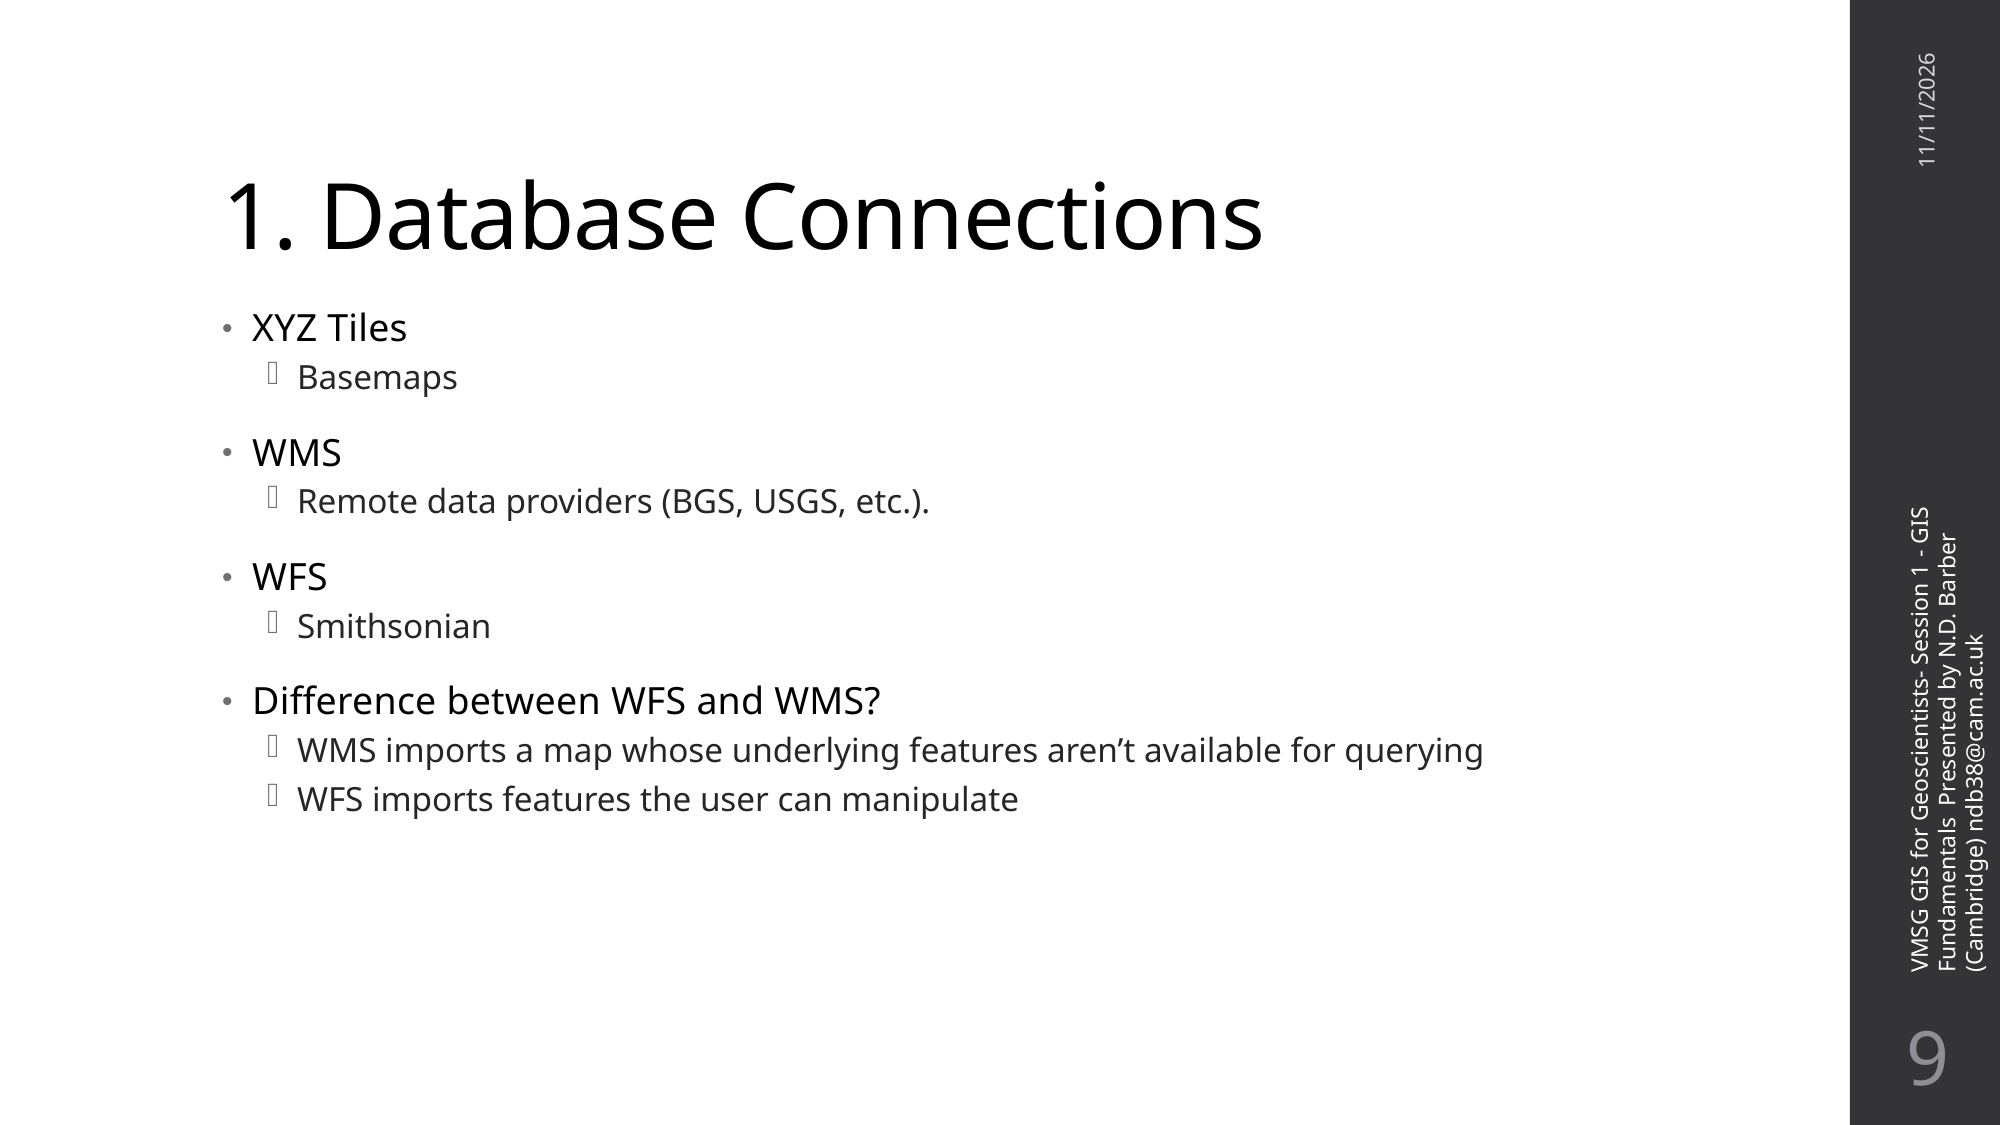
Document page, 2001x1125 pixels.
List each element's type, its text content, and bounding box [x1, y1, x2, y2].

list XYZ Tiles Basemaps WMS Remote data providers (BGS, USGS, etc.). WFS Smithsonian Difference between WFS and WMS? WMS imports a map whose underlying features aren’t available for querying WFS imports features the user can manipulate [206, 299, 1617, 1014]
slide_number 8 [1852, 1012, 2000, 1110]
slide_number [1897, 37, 1958, 351]
footer VMSG GIS for Geoscientists- Session 1 - GIS Fundamentals Presented by N.D. Barber (Cambridge) ndb38@cam.ac.uk [1897, 400, 1958, 988]
title 1. Database Connections [206, 60, 1797, 278]
